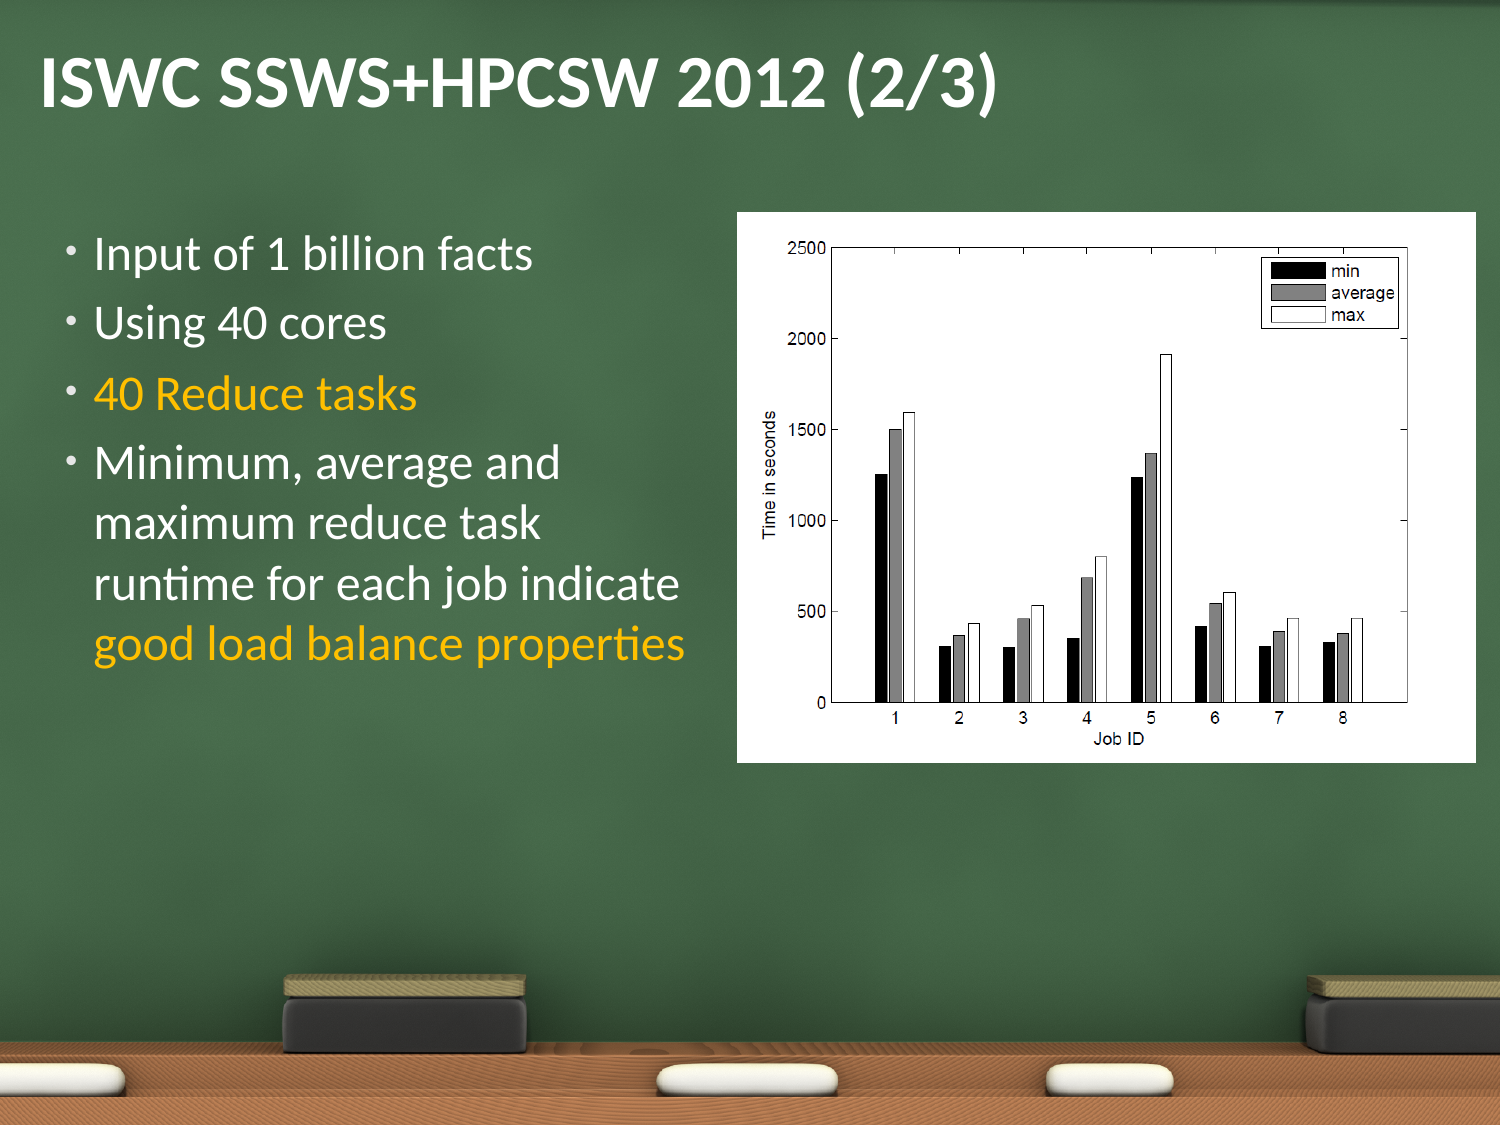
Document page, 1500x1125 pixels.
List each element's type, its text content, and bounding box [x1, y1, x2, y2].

picture [0, 0, 1500, 1125]
title ISWC SSWS+HPCSW 2012 (2/3) [24, 24, 1375, 130]
list Input of 1 billion facts Using 40 cores 40 Reduce tasks Minimum, average and maximum reduce task runtime for each job indicate good load balance properties [50, 212, 713, 955]
